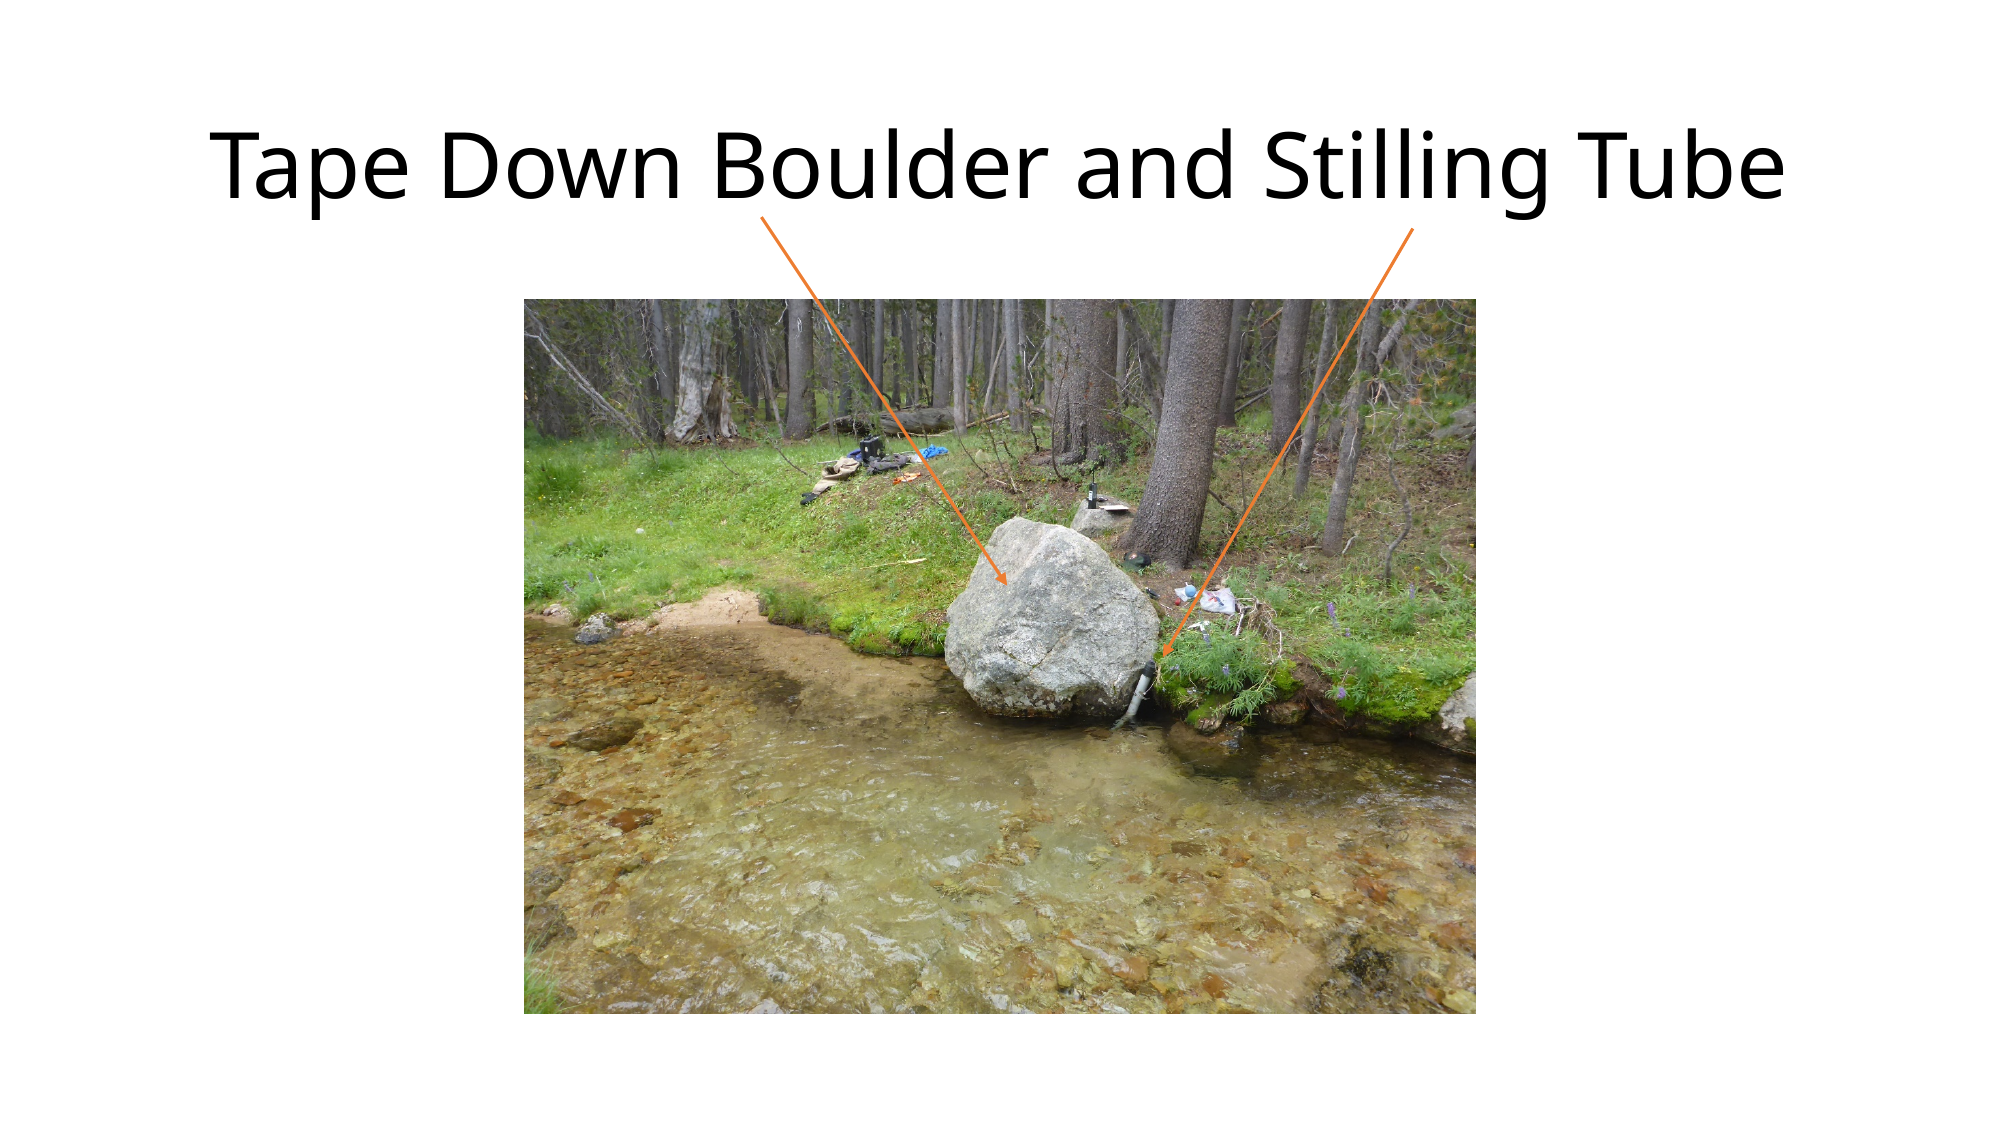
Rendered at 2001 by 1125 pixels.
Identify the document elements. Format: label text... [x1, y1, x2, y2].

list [524, 299, 1476, 1014]
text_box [1162, 228, 1413, 658]
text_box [761, 217, 1008, 586]
title Tape Down Boulder and Stilling Tube [137, 59, 1863, 278]
